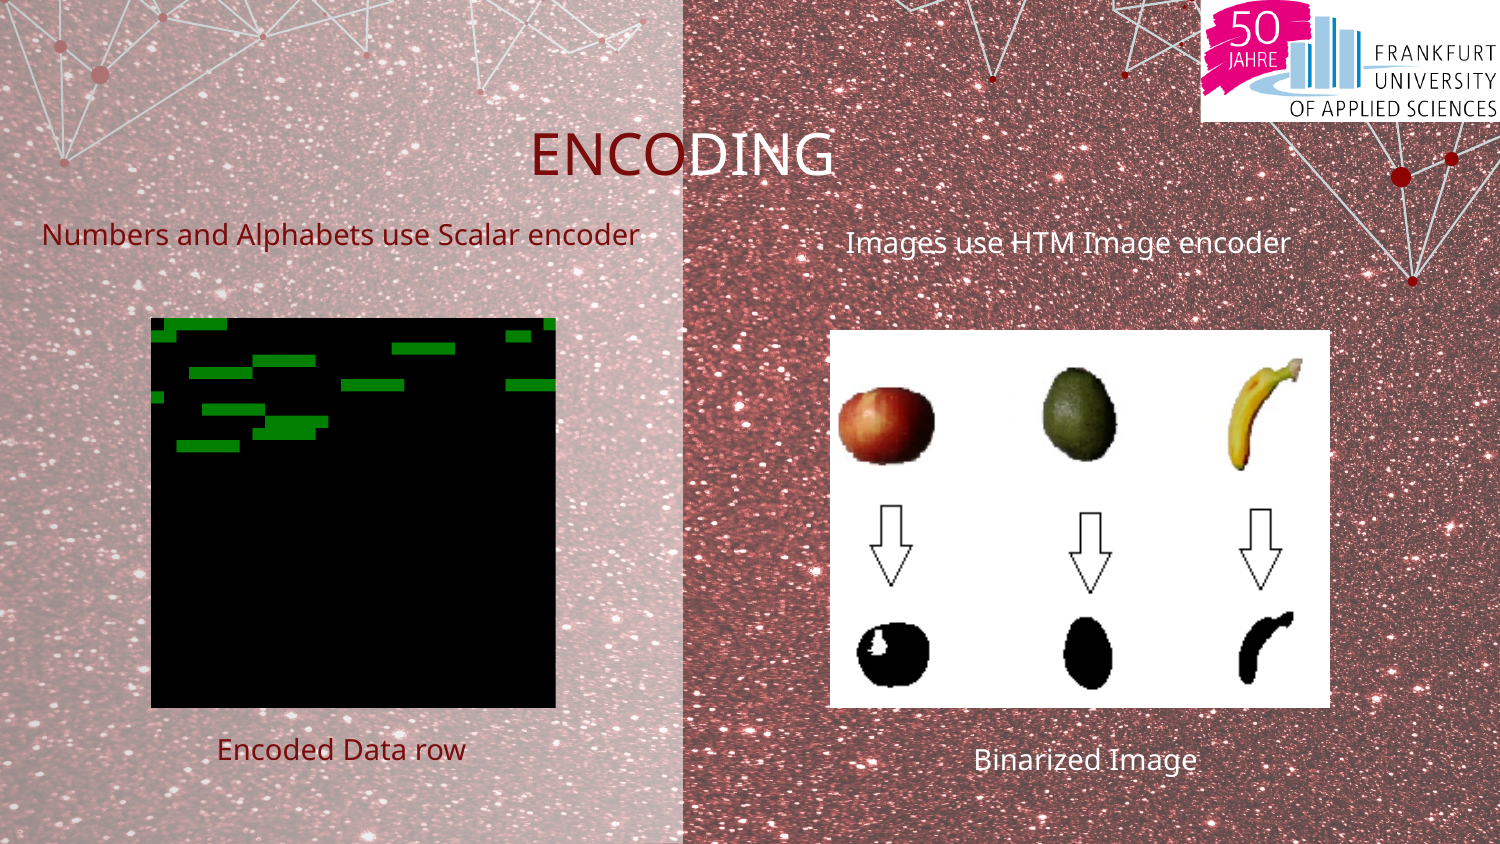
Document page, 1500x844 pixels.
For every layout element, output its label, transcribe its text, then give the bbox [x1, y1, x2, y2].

title ENCODING [404, 102, 962, 199]
picture [150, 318, 556, 708]
text_box Binarized Image [891, 734, 1281, 784]
picture [830, 330, 1330, 708]
text_box Encoded Data row [13, 724, 670, 809]
text_box [0, 0, 683, 844]
picture [1200, 0, 1500, 123]
text_box Numbers and Alphabets use Scalar encoder [26, 209, 683, 294]
text_box Images use HTM Image encoder [830, 217, 1344, 268]
